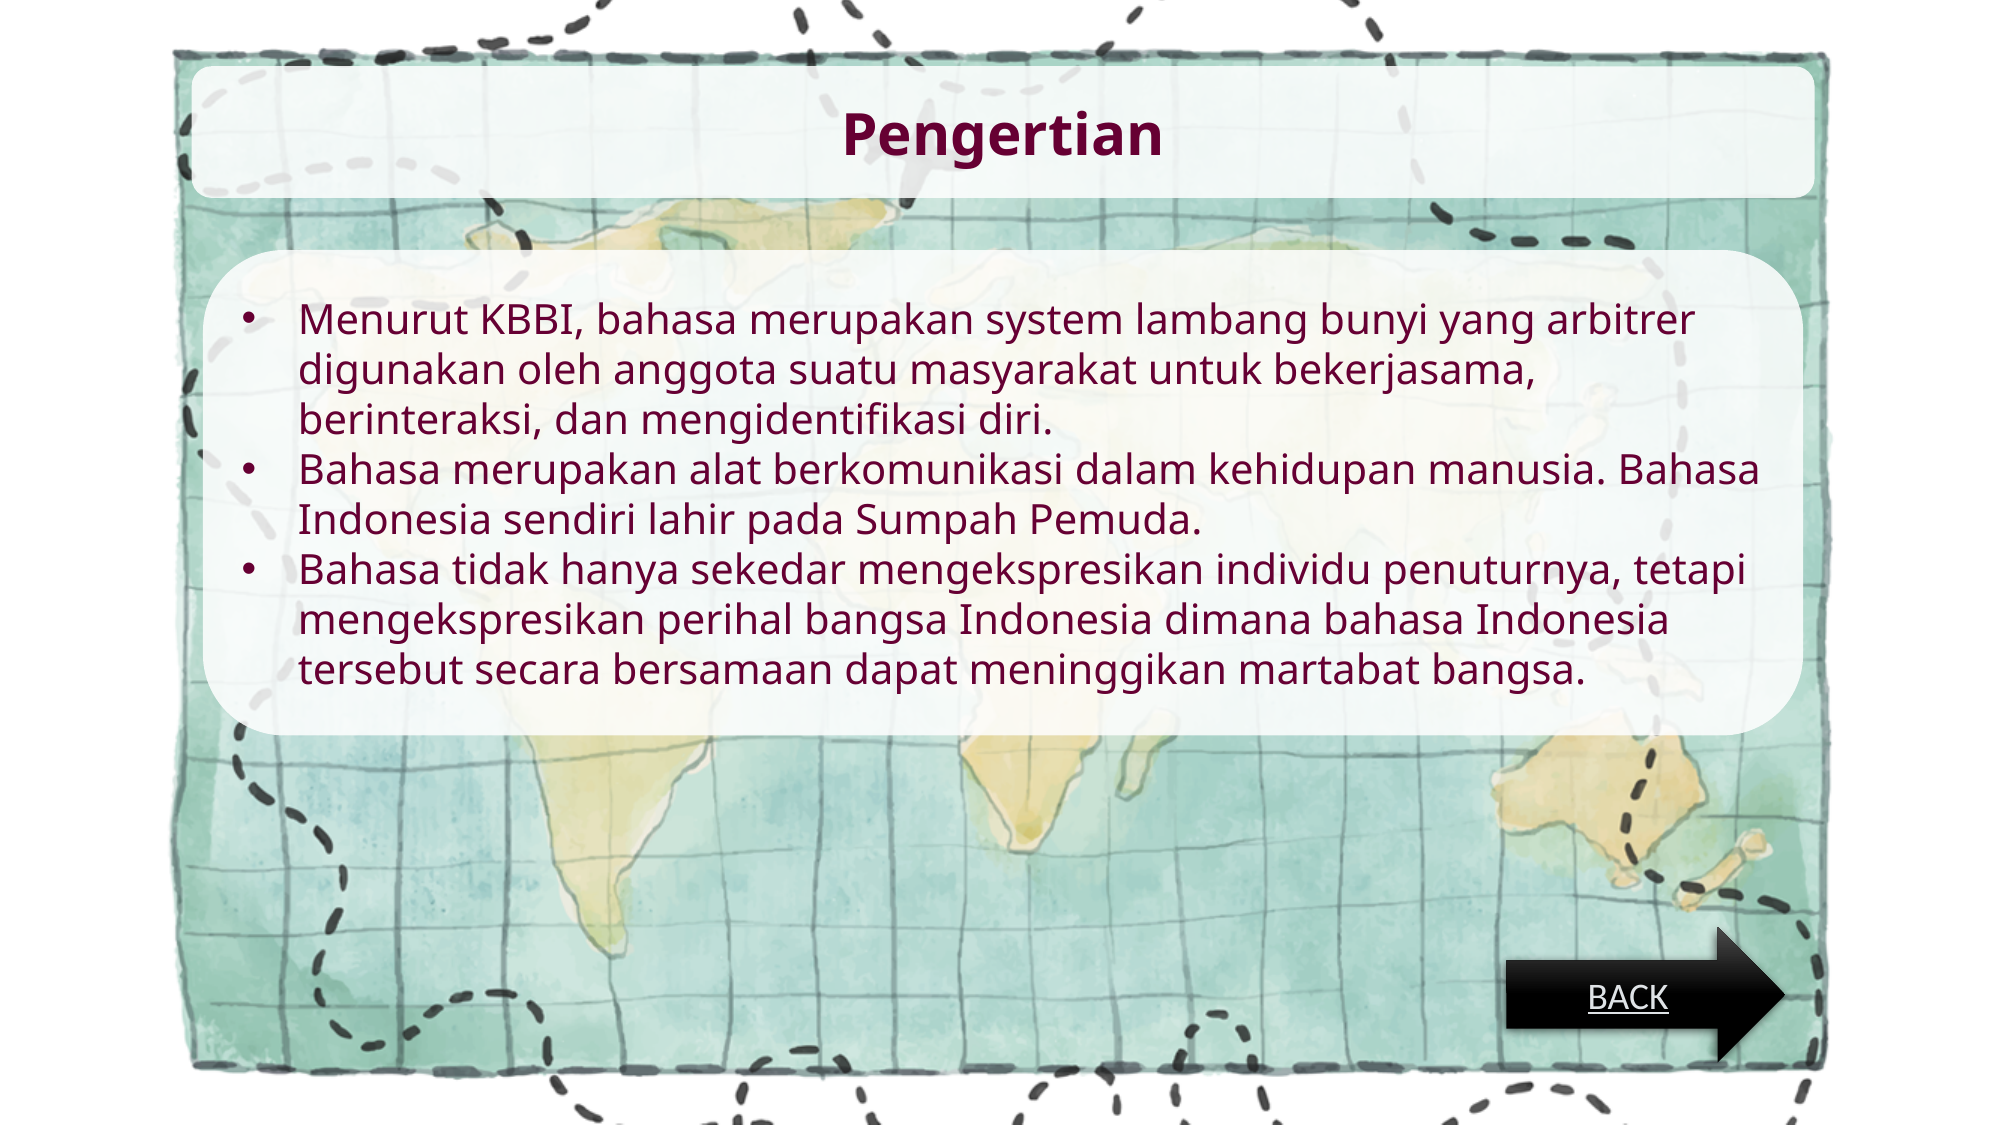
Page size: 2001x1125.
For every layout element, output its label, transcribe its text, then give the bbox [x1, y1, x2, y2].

text_box BACK [1572, 964, 1775, 1025]
text_box [1775, 984, 1786, 1006]
text_box Menurut KBBI, bahasa merupakan system lambang bunyi yang arbitrer digunakan oleh anggota suatu masyarakat untuk bekerjasama, berinteraksi, dan mengidentifikasi diri. Bahasa merupakan alat berkomunikasi dalam kehidupan manusia. Bahasa Indonesia sendiri lahir pada Sumpah Pemuda. Bahasa tidak hanya sekedar mengekspresikan individu penuturnya, tetapi mengekspresikan perihal bangsa Indonesia dimana bahasa Indonesia tersebut secara bersamaan dapat meninggikan martabat bangsa. [201, 248, 1805, 737]
text_box Pengertian [190, 65, 1816, 199]
text_box [1506, 927, 1756, 1063]
